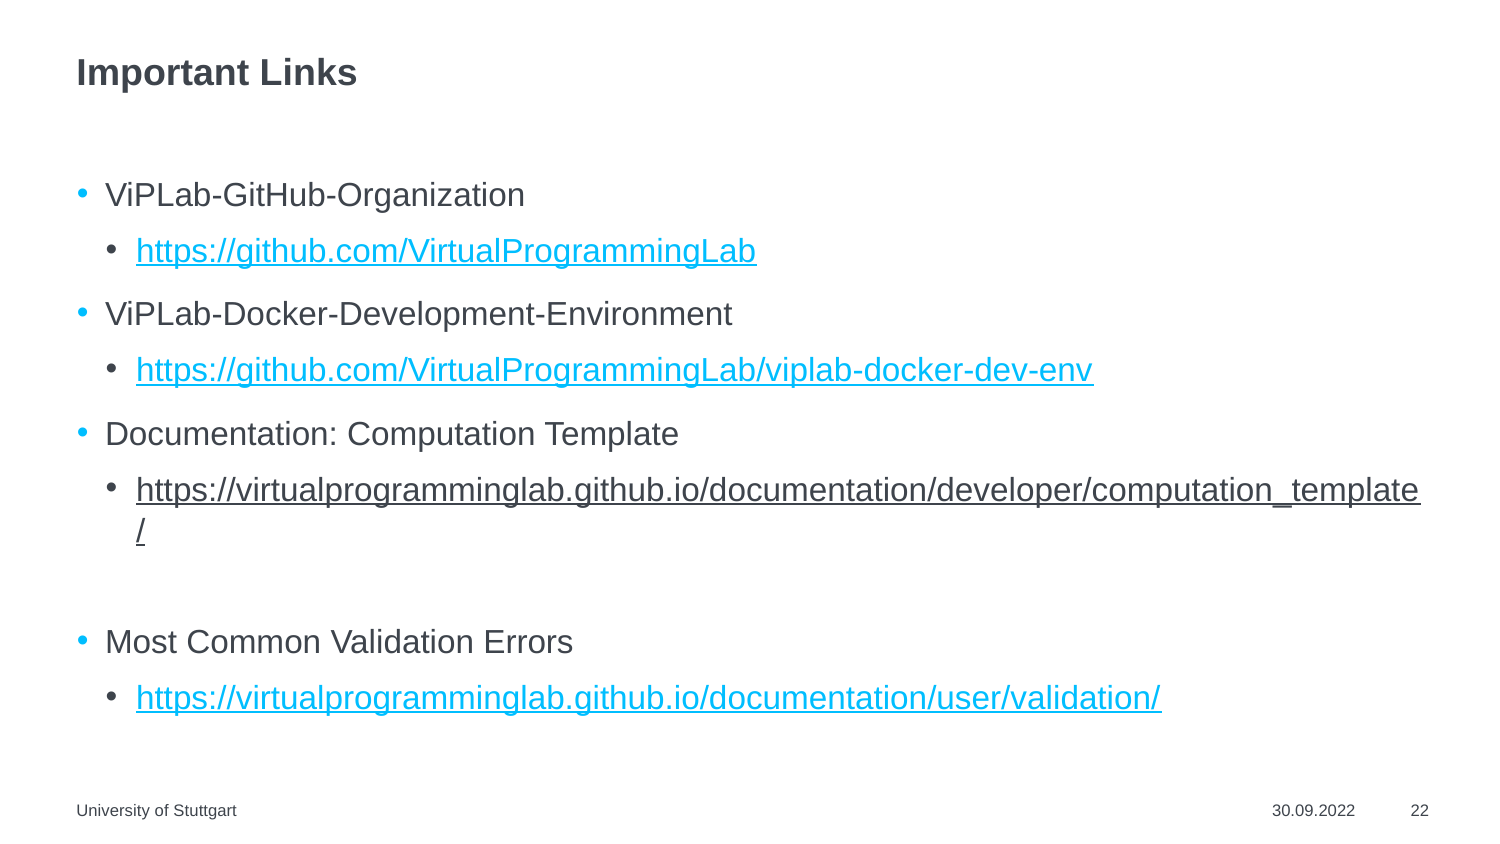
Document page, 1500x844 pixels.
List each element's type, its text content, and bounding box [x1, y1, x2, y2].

list ViPLab-GitHub-Organization https://github.com/VirtualProgrammingLab ViPLab-Docker-Development-Environment https://github.com/VirtualProgrammingLab/viplab-docker-dev-env Documentation: Computation Template https://virtualprogramminglab.github.io/documentation/developer/computation_template/ Most Common Validation Errors https://virtualprogramminglab.github.io/documentation/user/validation/ [76, 165, 1430, 774]
slide_number 22 [1392, 799, 1430, 821]
footer University of Stuttgart [76, 799, 1072, 821]
title Important Links [76, 53, 1430, 95]
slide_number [1272, 799, 1360, 821]
